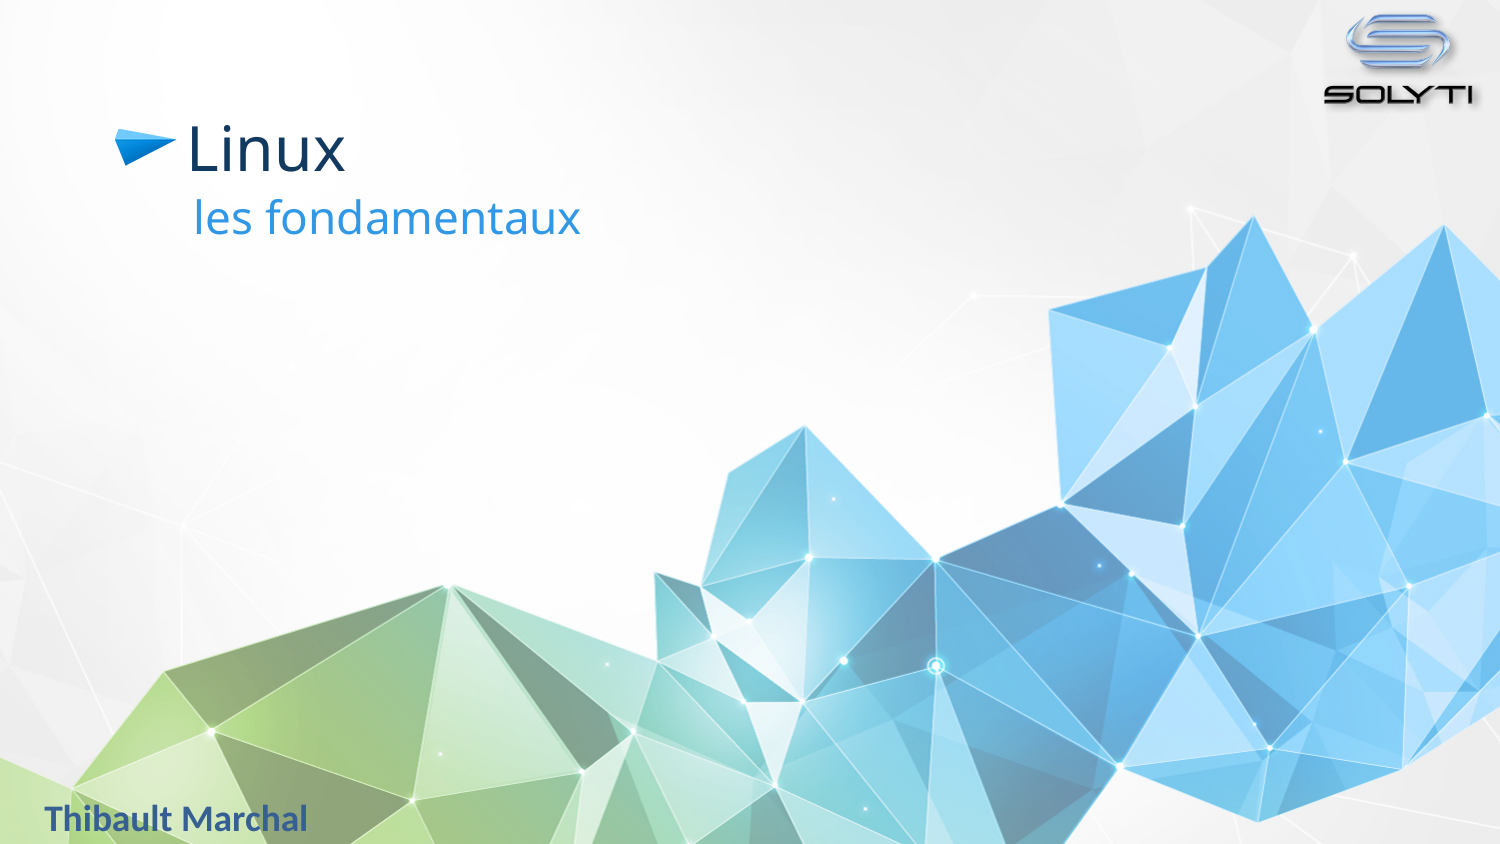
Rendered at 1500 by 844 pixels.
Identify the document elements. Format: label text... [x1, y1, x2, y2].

text_box Thibault Marchal [29, 786, 448, 844]
subtitle les fondamentaux [193, 188, 1044, 679]
picture [111, 124, 178, 168]
picture [1301, 0, 1500, 123]
title Linux [96, 108, 1376, 189]
text_box [0, 0, 1500, 844]
